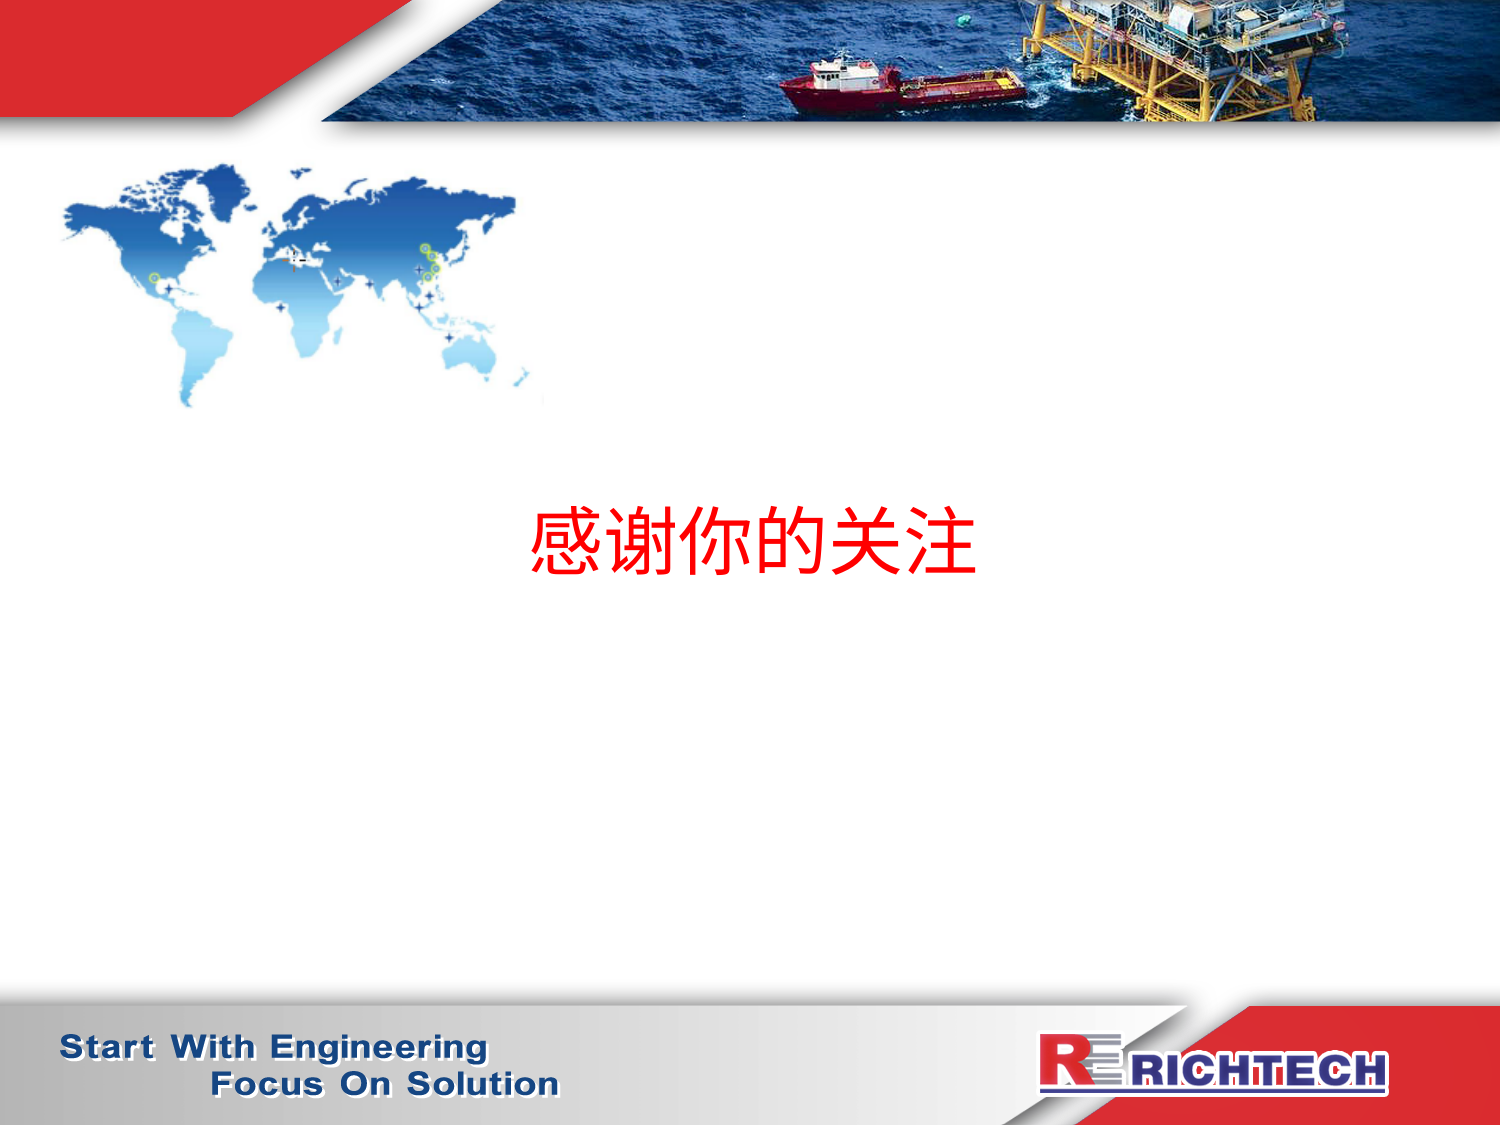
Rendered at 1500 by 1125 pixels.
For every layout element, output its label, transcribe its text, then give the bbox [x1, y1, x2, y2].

title 感谢你的关注 [419, 486, 1089, 637]
picture [0, 0, 1500, 1125]
